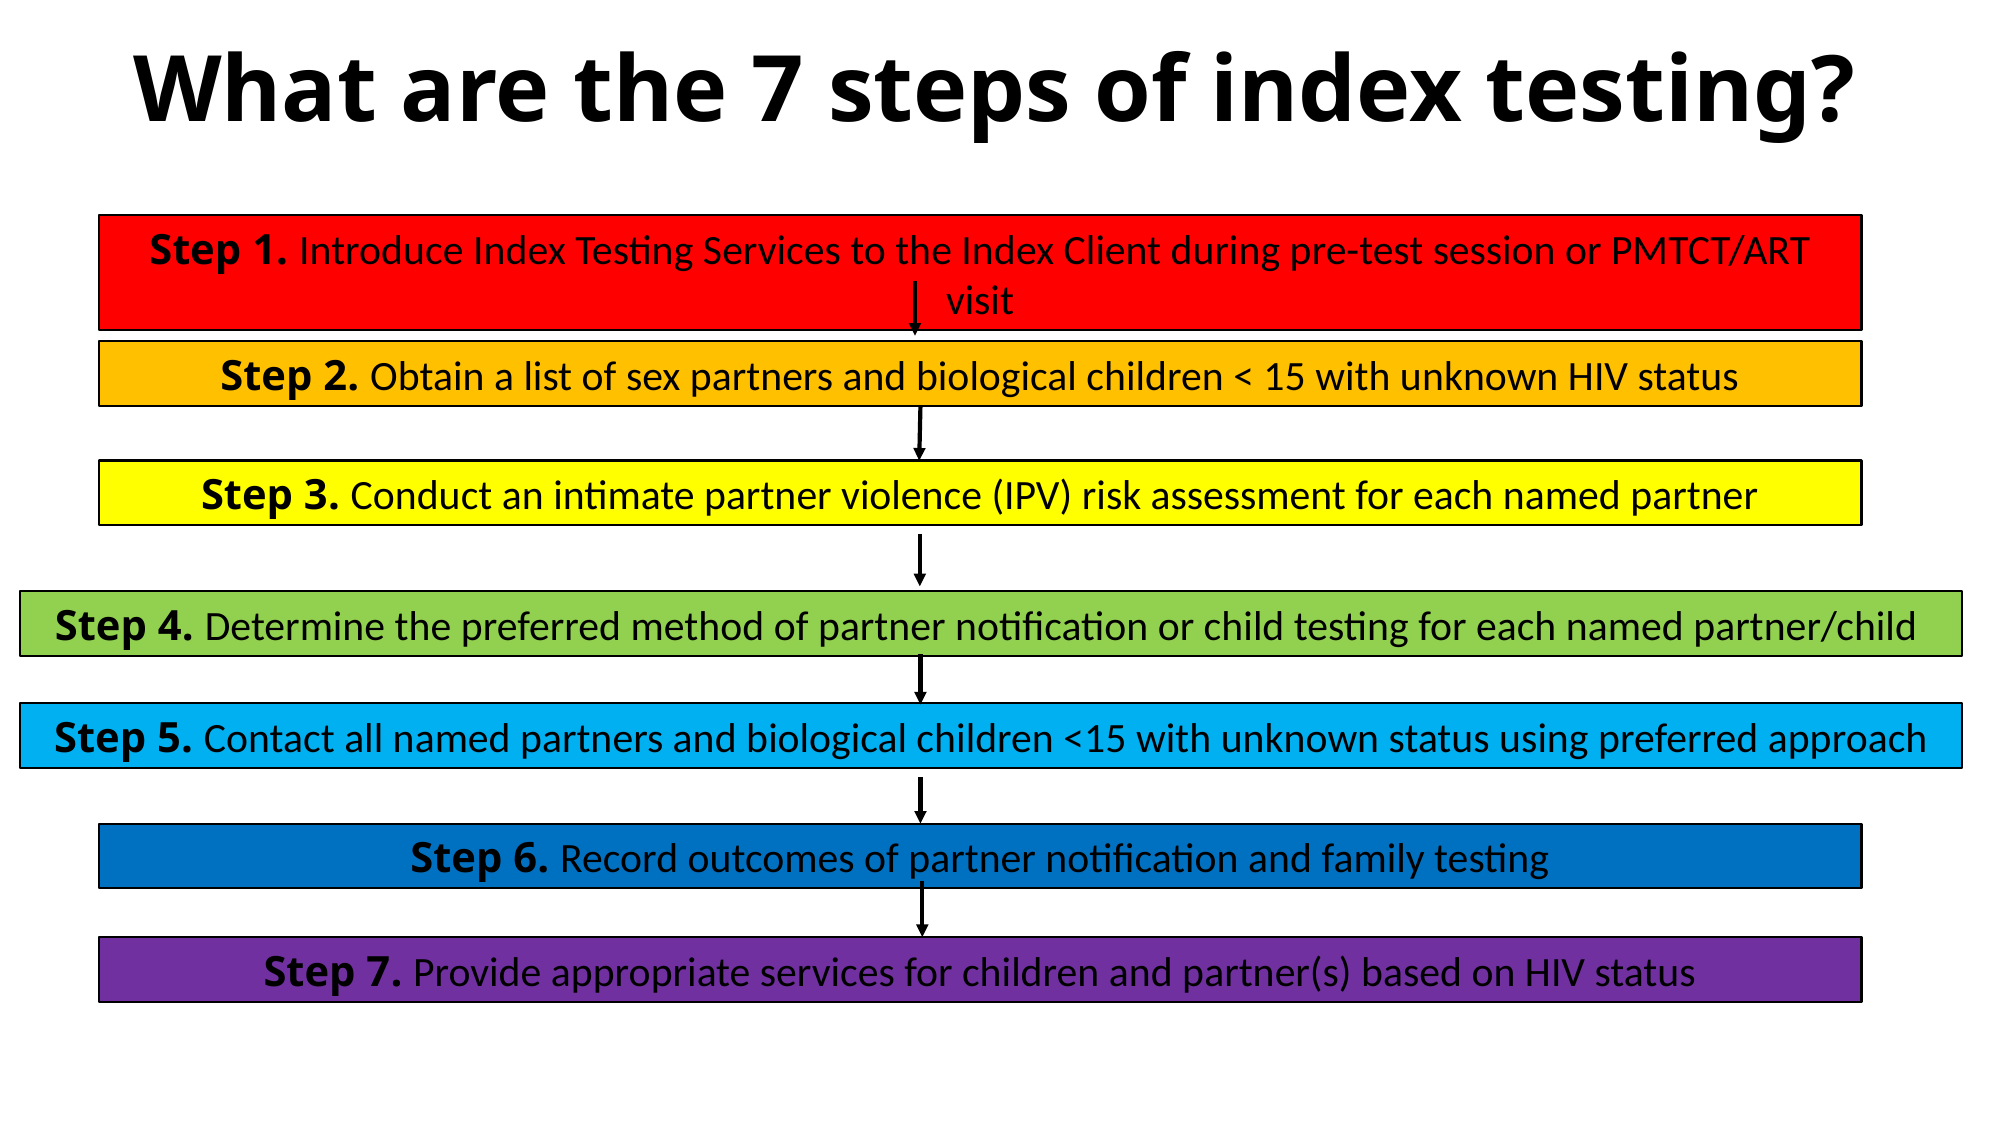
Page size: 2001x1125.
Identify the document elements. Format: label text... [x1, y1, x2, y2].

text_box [20, 533, 1963, 654]
title What are the 7 steps of index testing? [110, 0, 1879, 185]
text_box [98, 281, 1862, 406]
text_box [98, 777, 1862, 880]
text_box Step 1. Introduce Index Testing Services to the Index Client during pre-test session or PMTCT/ART visit [98, 215, 1862, 281]
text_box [98, 406, 1862, 527]
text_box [98, 880, 1862, 1005]
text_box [20, 654, 1963, 769]
